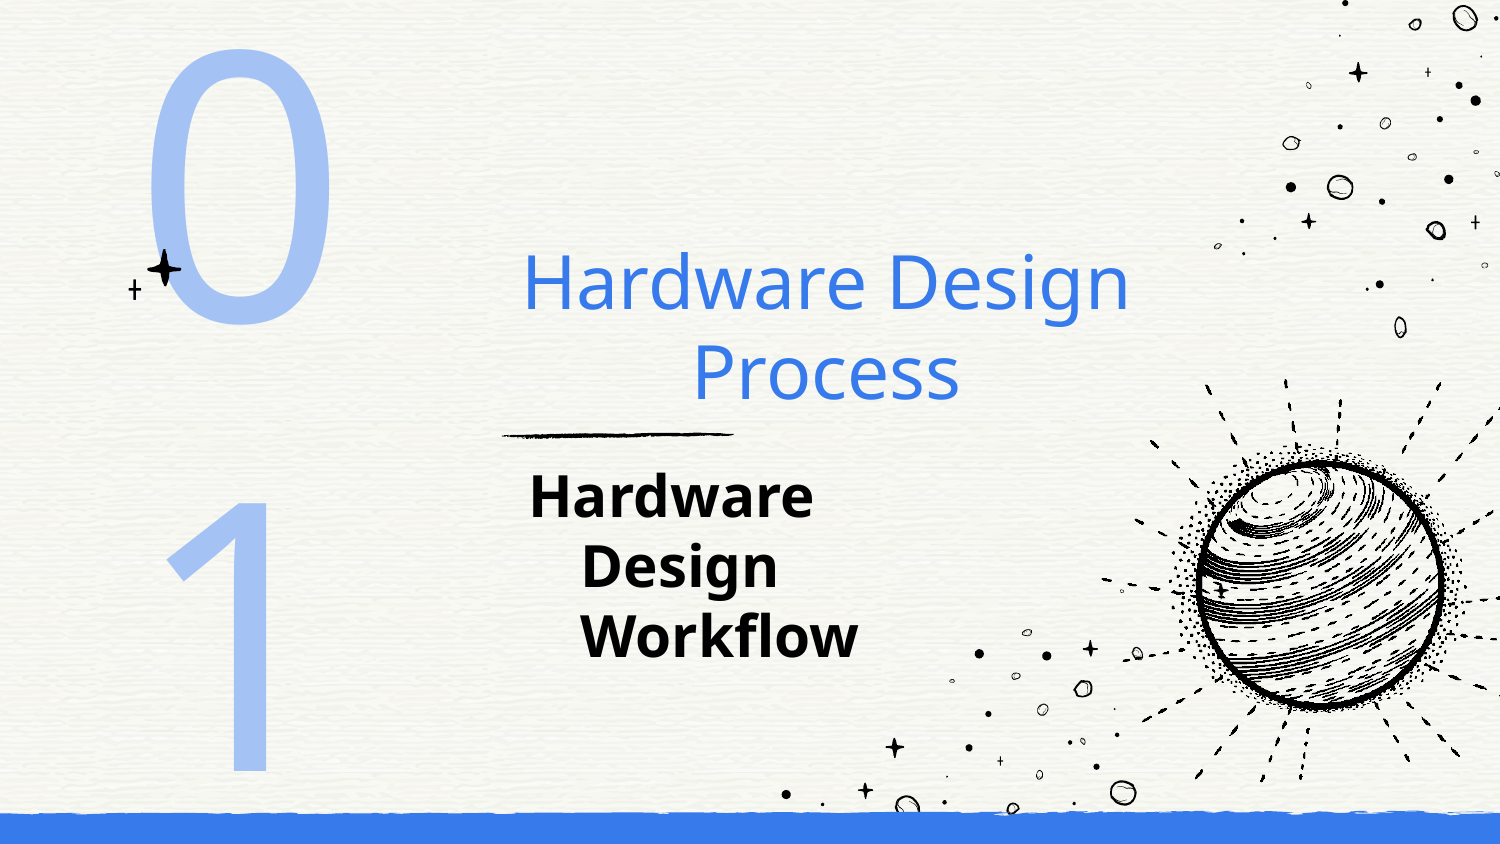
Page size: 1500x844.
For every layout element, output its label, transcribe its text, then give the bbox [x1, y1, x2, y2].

text_box [128, 248, 182, 301]
picture [0, 0, 1500, 814]
subtitle Hardware Design Workflow [490, 443, 1044, 617]
title Hardware Design Process [490, 221, 1163, 429]
title 01 [118, 149, 491, 645]
text_box [501, 432, 735, 440]
text_box [1000, 811, 1010, 815]
picture [899, 798, 917, 811]
